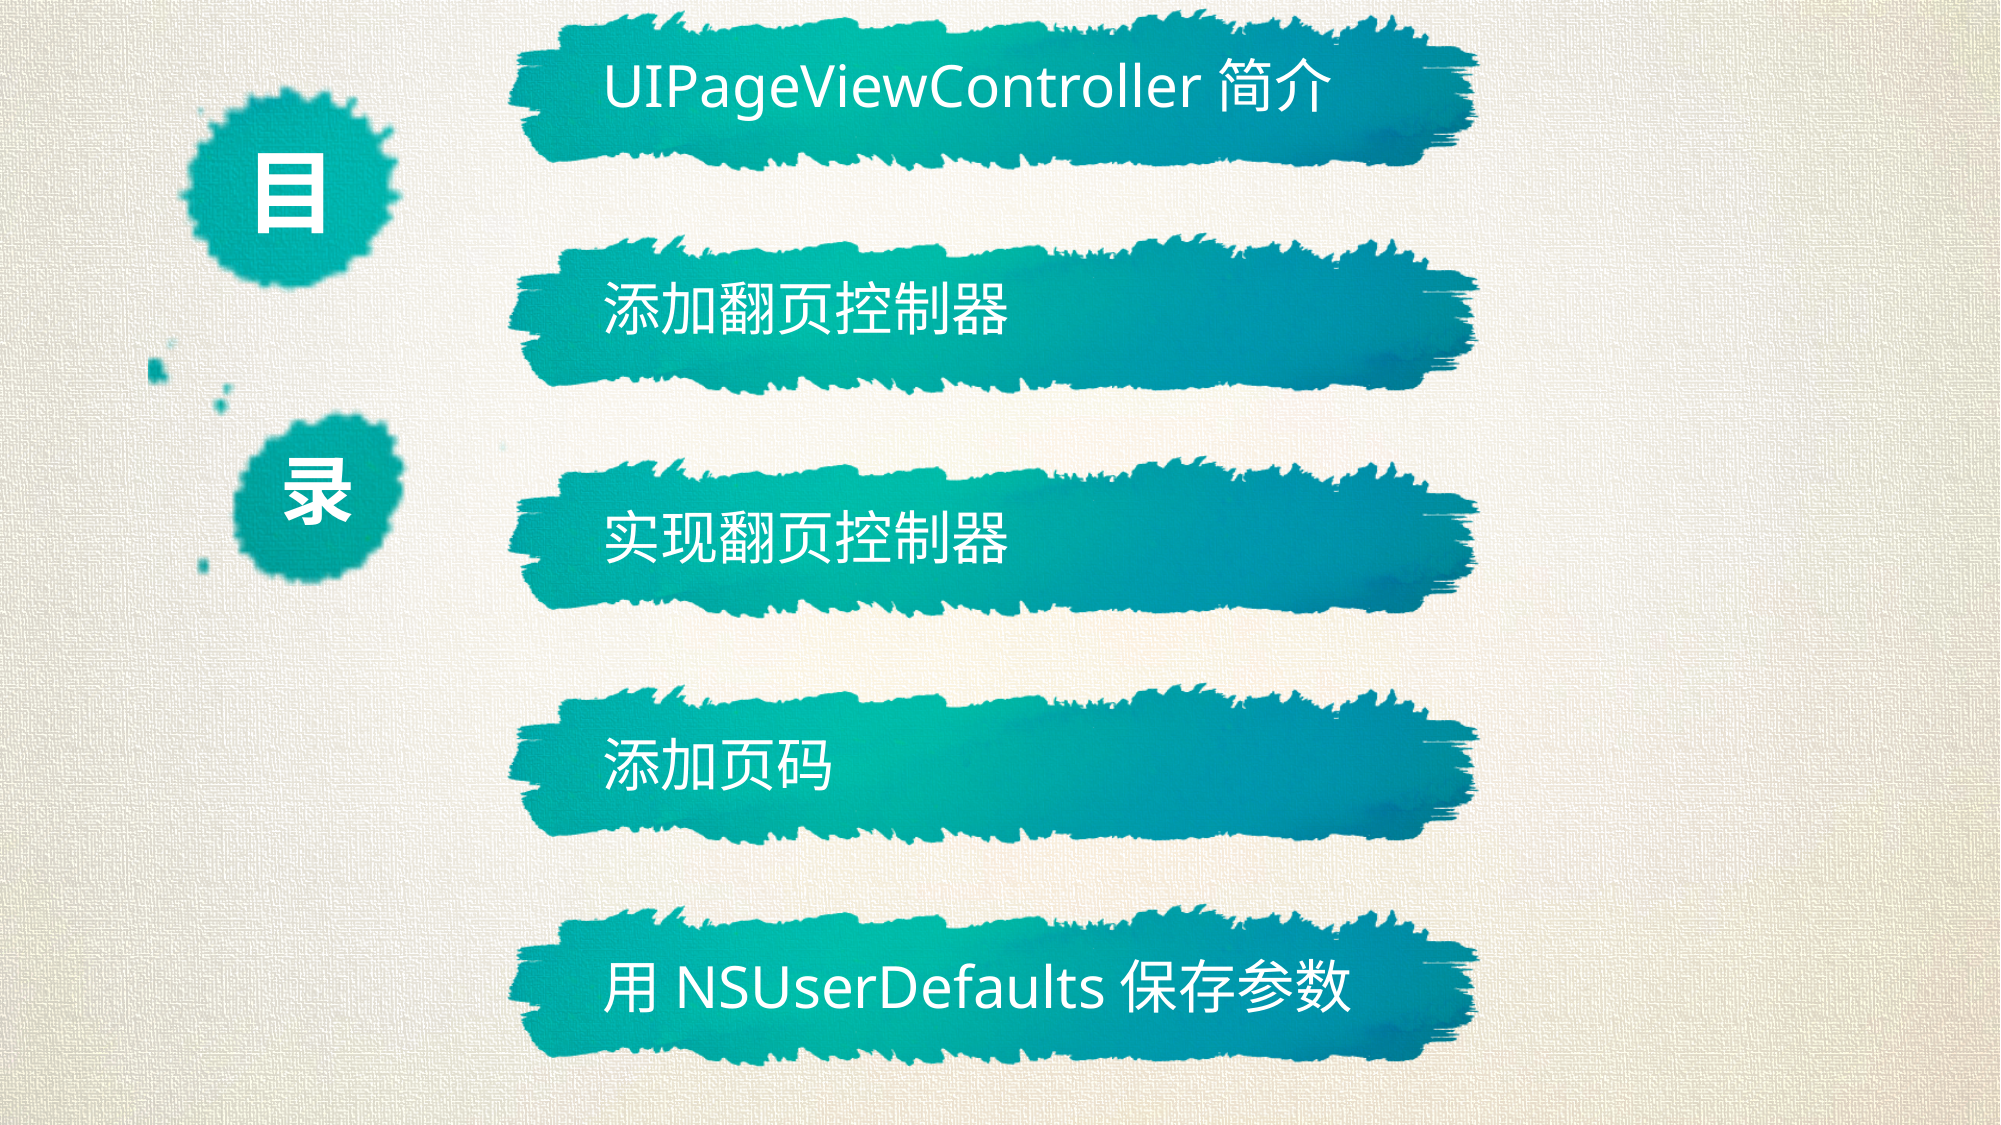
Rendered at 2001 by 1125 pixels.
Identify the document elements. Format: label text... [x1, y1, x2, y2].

text_box 添加翻页控制器 [1481, 264, 1869, 350]
text_box 用NSUserDefaults保存参数 [1481, 942, 1869, 1028]
text_box 添加页码 [1481, 721, 1869, 806]
text_box 实现翻页控制器 [1481, 493, 1869, 579]
picture [0, 0, 2000, 1125]
text_box UIPageViewController简介 [1481, 41, 1869, 127]
